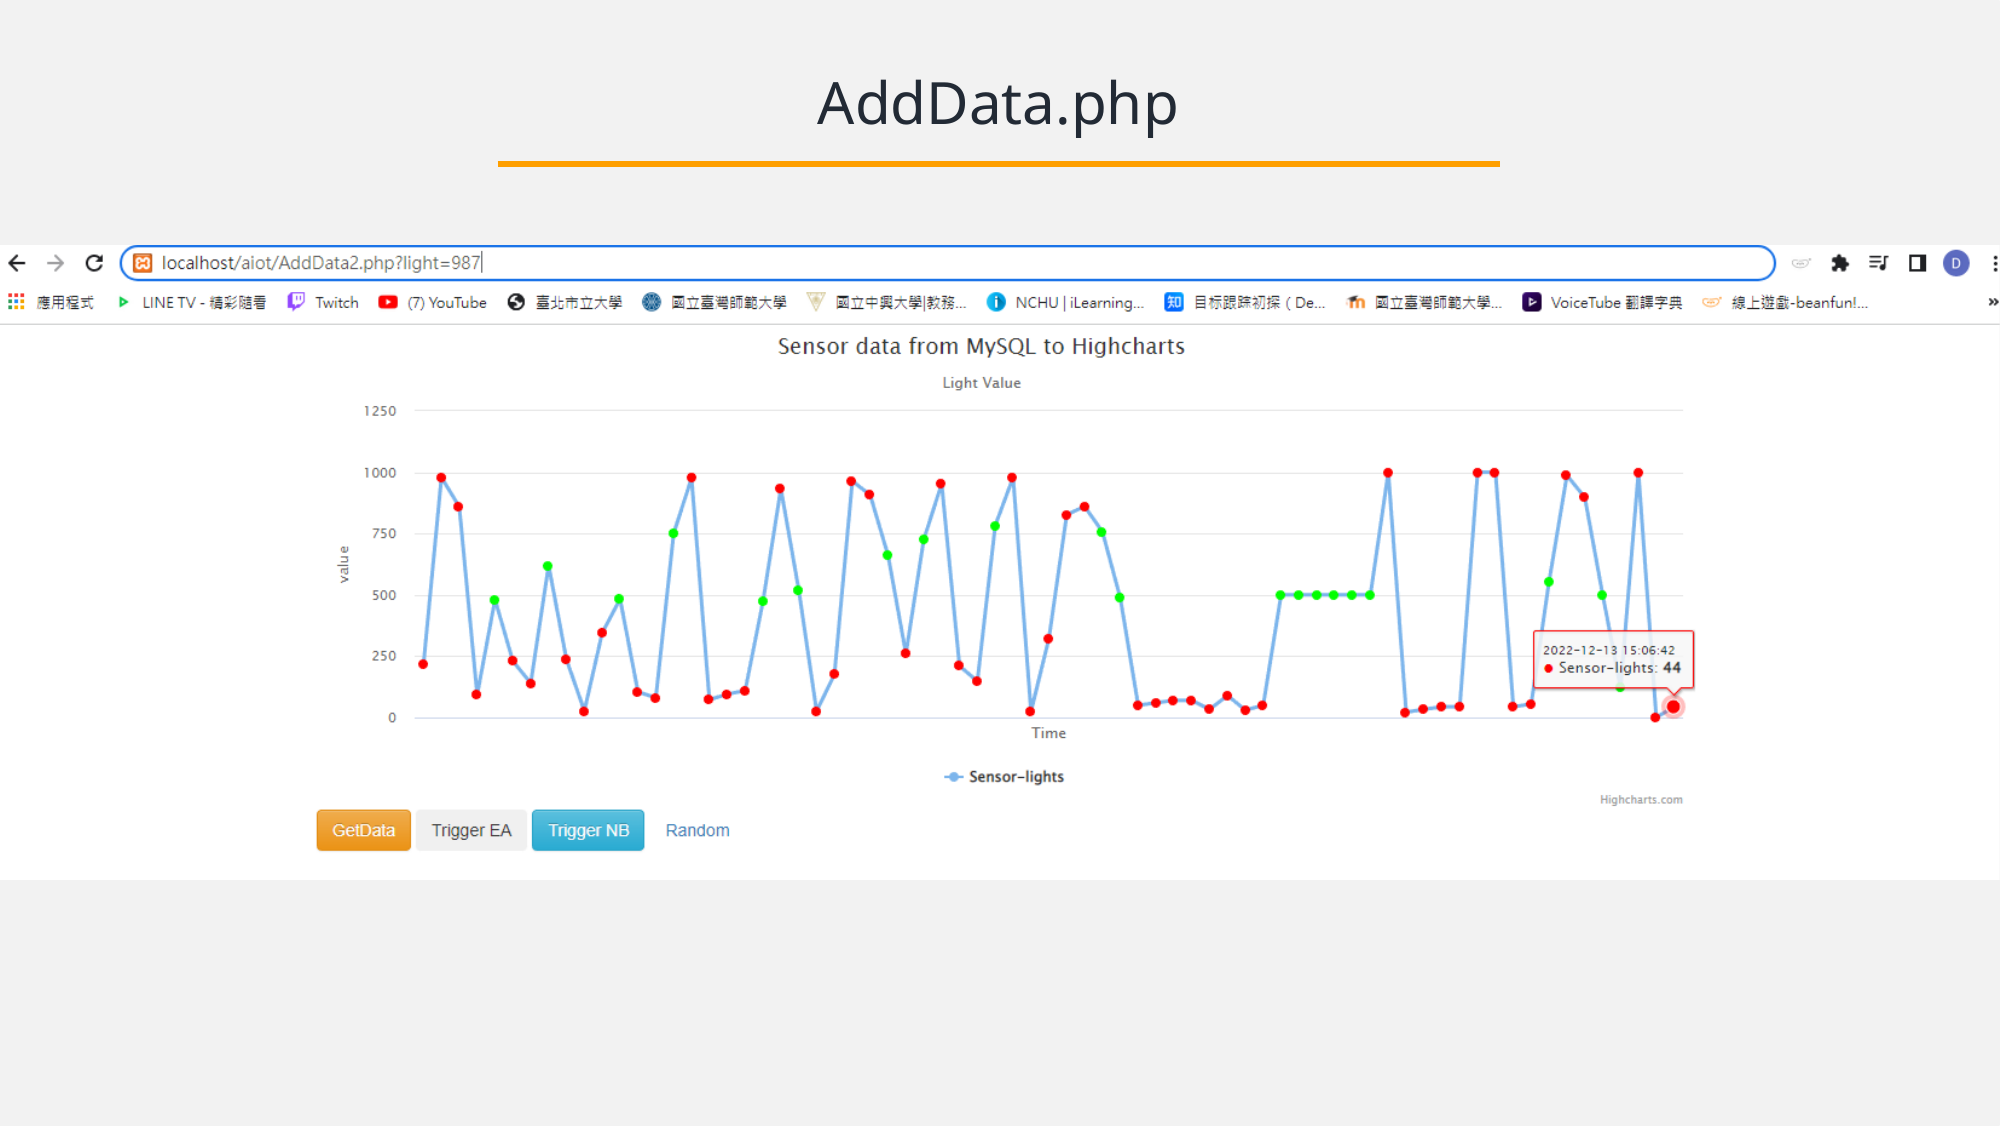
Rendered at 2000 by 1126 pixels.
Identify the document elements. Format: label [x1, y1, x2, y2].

picture [0, 245, 2000, 880]
text_box [497, 65, 1501, 165]
